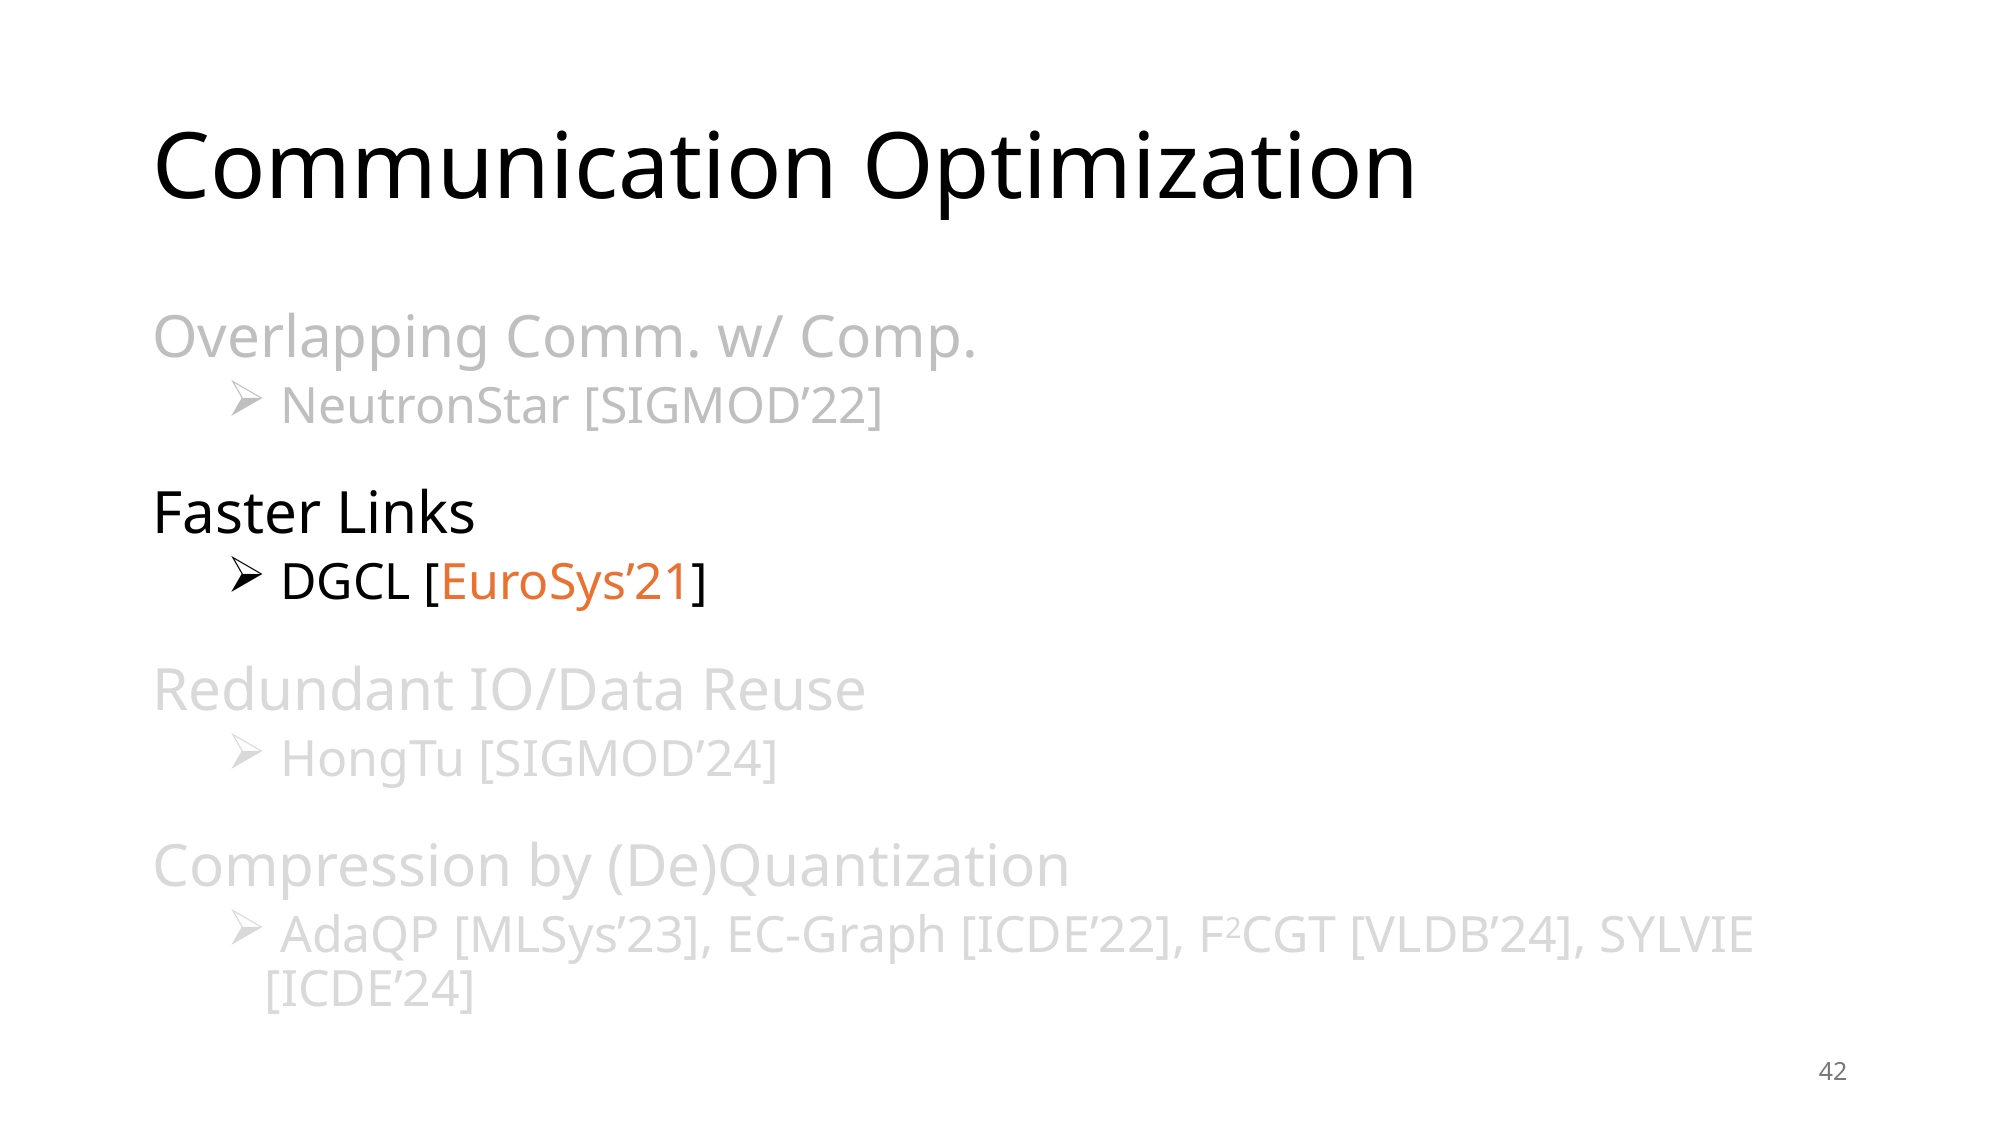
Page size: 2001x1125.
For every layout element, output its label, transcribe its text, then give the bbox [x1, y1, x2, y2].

slide_number 42 [1412, 1042, 1863, 1103]
list Overlapping Comm. w/ Comp. NeutronStar [SIGMOD’22] Faster Links DGCL [EuroSys’21] Redundant IO/Data Reuse HongTu [SIGMOD’24] Compression by (De)Quantization AdaQP [MLSys’23], EC-Graph [ICDE’22], F2CGT [VLDB’24], SYLVIE [ICDE’24] [137, 299, 1863, 1125]
title Communication Optimization [137, 59, 1863, 278]
